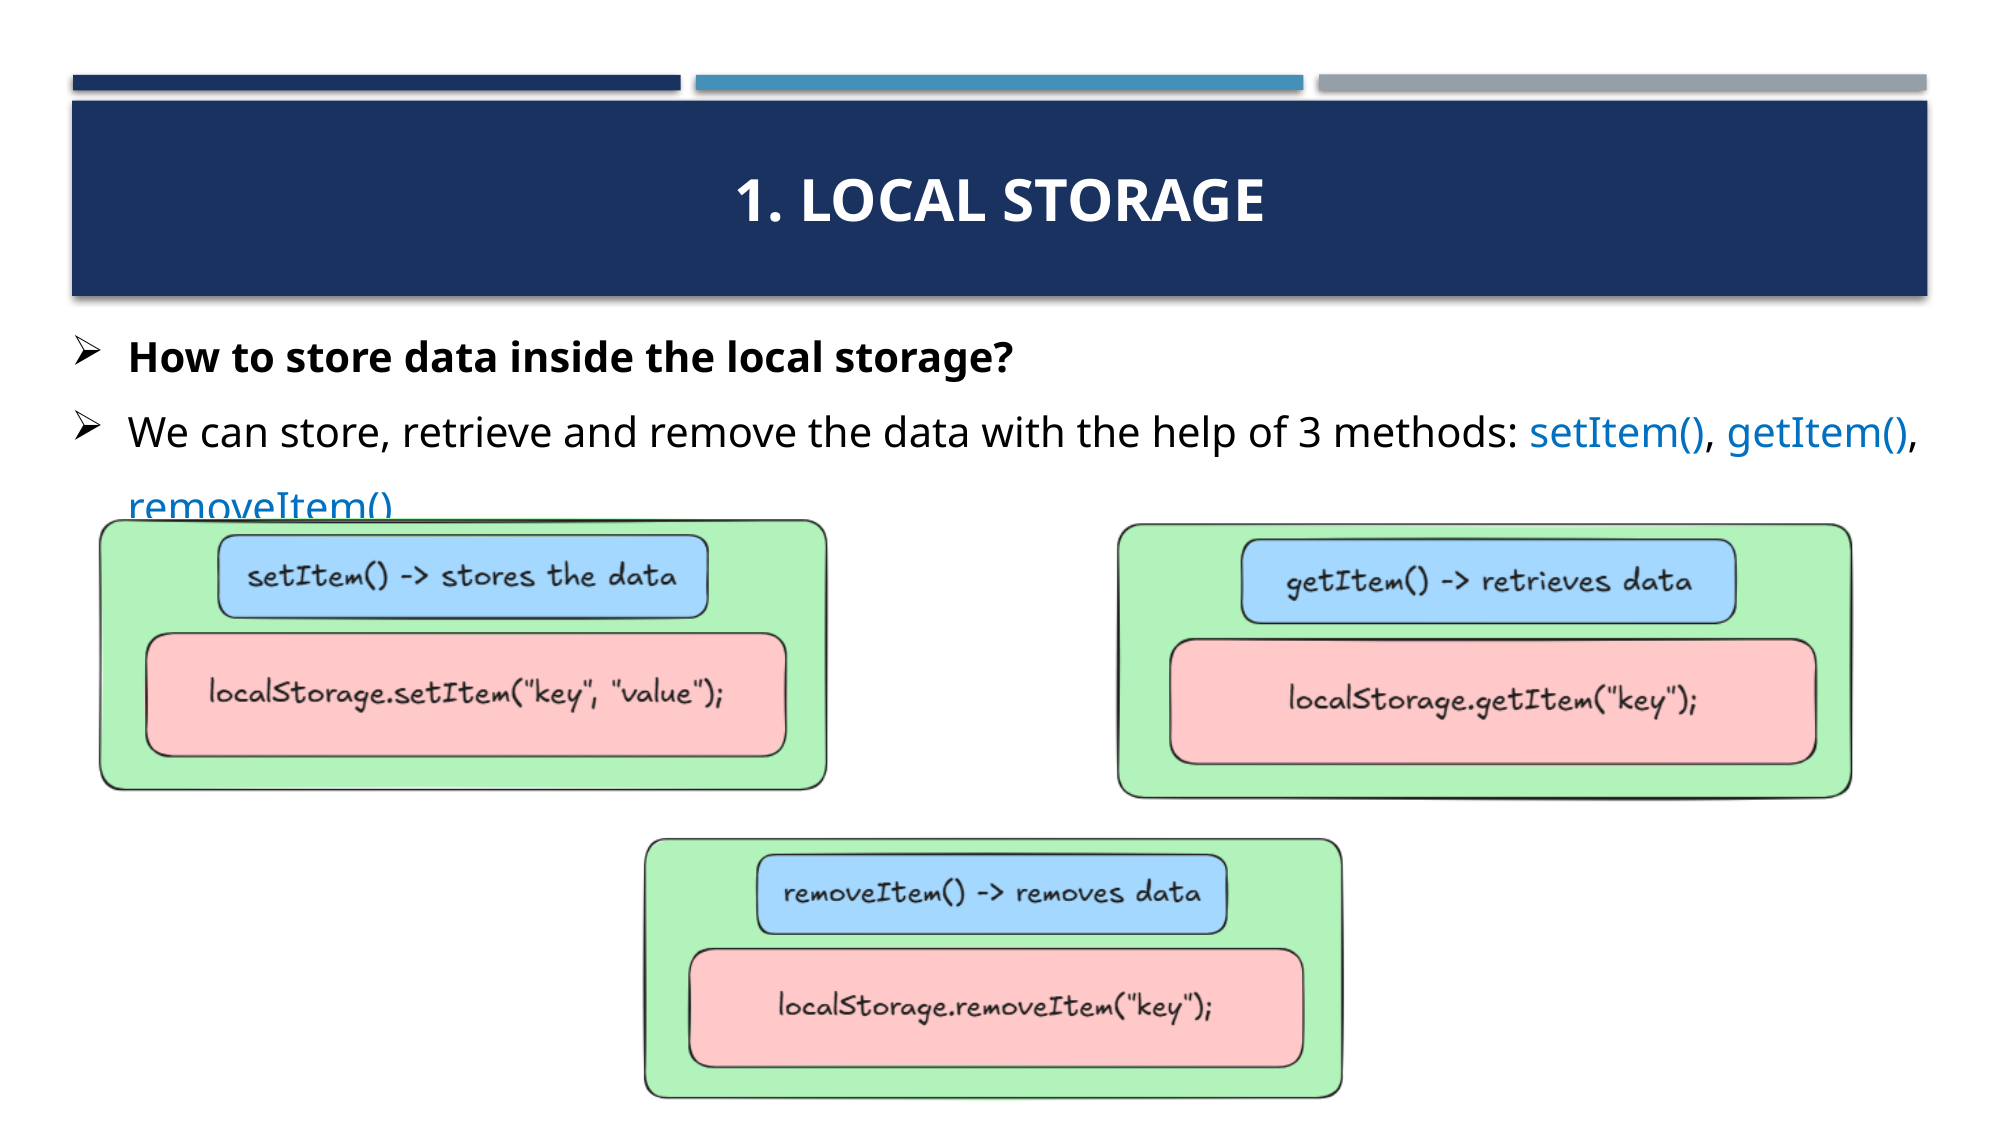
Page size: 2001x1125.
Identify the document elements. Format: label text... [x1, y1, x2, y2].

title 1. LOCAL STORAGE [95, 115, 1905, 282]
picture [1108, 517, 1862, 805]
picture [635, 832, 1365, 1105]
picture [94, 517, 837, 805]
text_box How to store data inside the local storage? We can store, retrieve and remove the data with the help of 3 methods: setItem(), getItem(), removeItem() [56, 298, 1978, 539]
